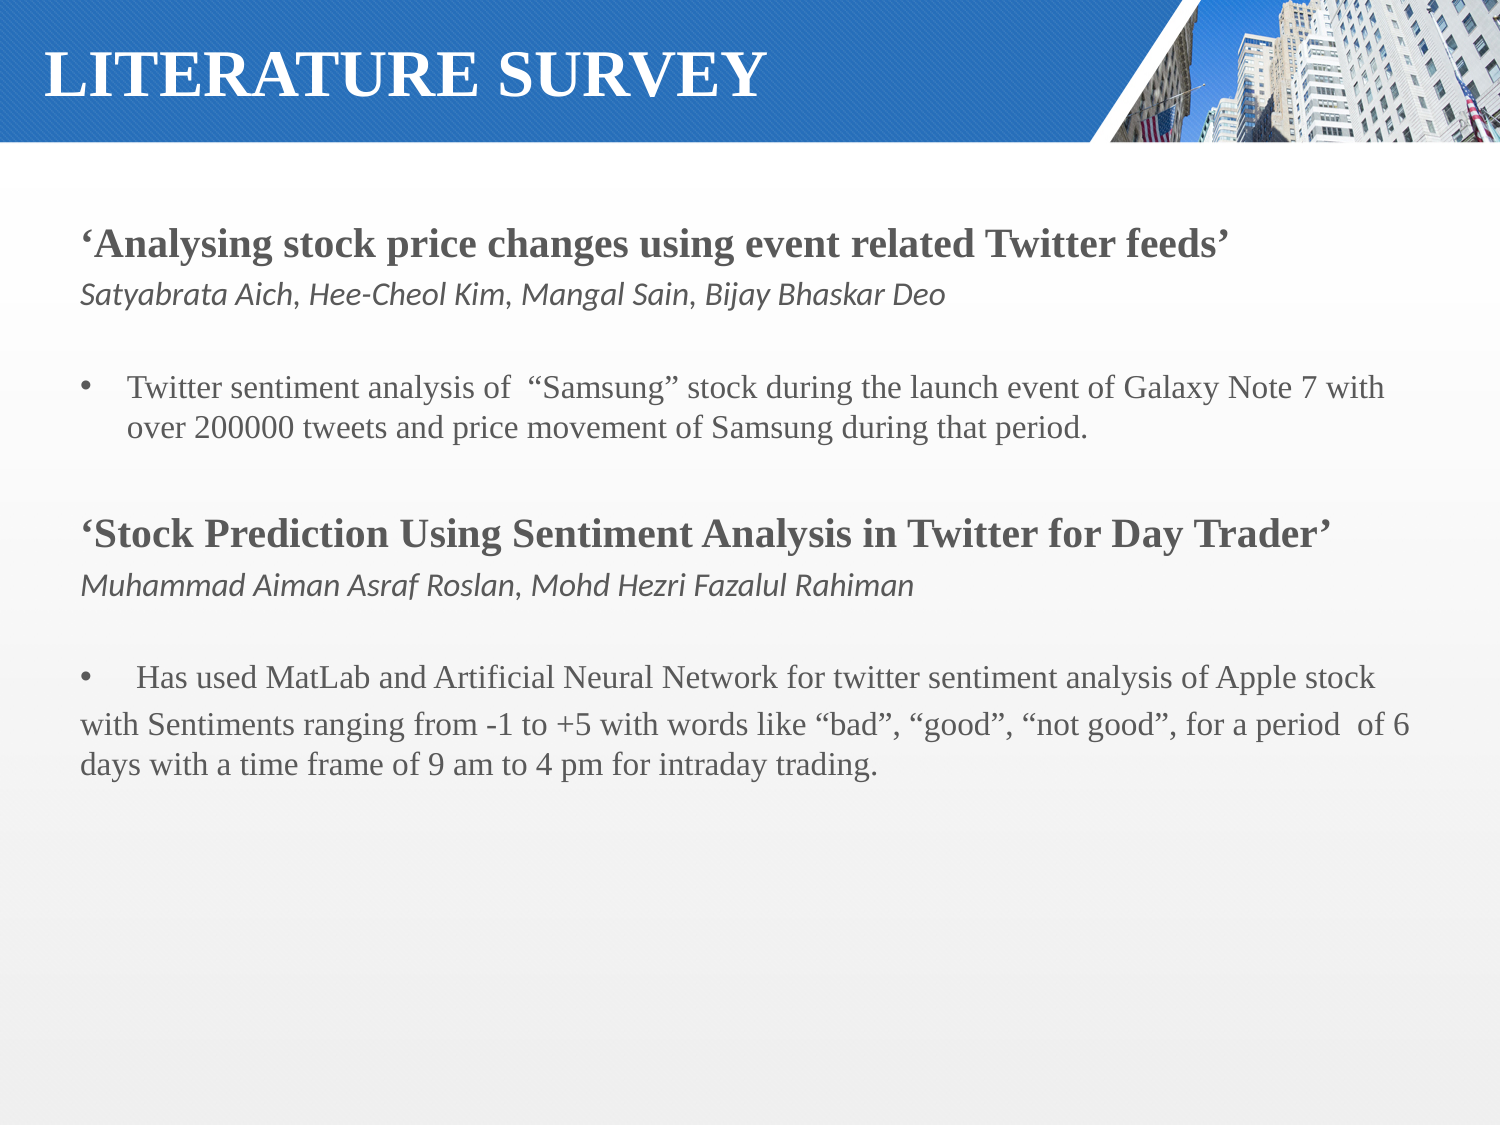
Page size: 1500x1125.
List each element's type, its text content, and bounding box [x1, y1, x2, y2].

picture [0, 0, 1500, 1125]
title LITERATURE SURVEY [29, 4, 1287, 135]
list ‘Analysing stock price changes using event related Twitter feeds’ Satyabrata Aich, Hee-Cheol Kim, Mangal Sain, Bijay Bhaskar Deo Twitter sentiment analysis of “Samsung” stock during the launch event of Galaxy Note 7 with over 200000 tweets and price movement of Samsung during that period. ‘Stock Prediction Using Sentiment Analysis in Twitter for Day Trader’ Muhammad Aiman Asraf Roslan, Mohd Hezri Fazalul Rahiman Has used MatLab and Artificial Neural Network for twitter sentiment analysis of Apple stock with Sentiments ranging from -1 to +5 with words like “bad”, “good”, “not good”, for a period of 6 days with a time frame of 9 am to 4 pm for intraday trading. [64, 208, 1444, 1045]
